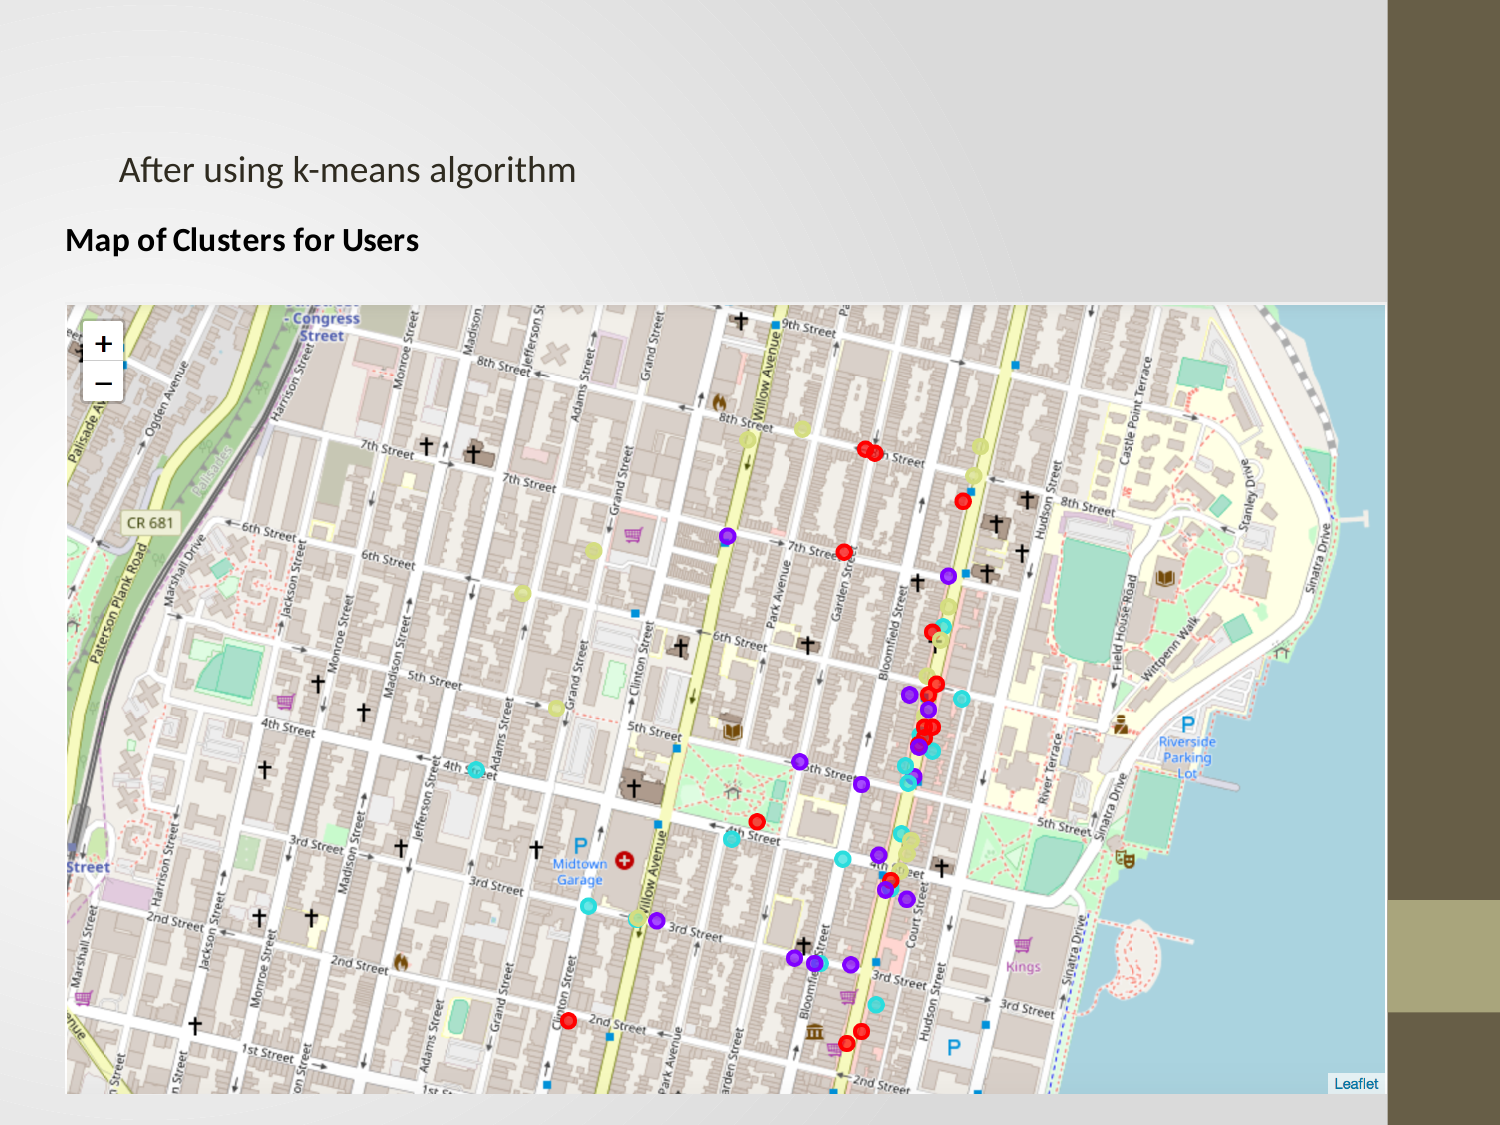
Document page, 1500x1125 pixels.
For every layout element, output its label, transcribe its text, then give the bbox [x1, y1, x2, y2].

text_box After using k-means algorithm [103, 137, 601, 197]
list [64, 219, 1388, 1095]
